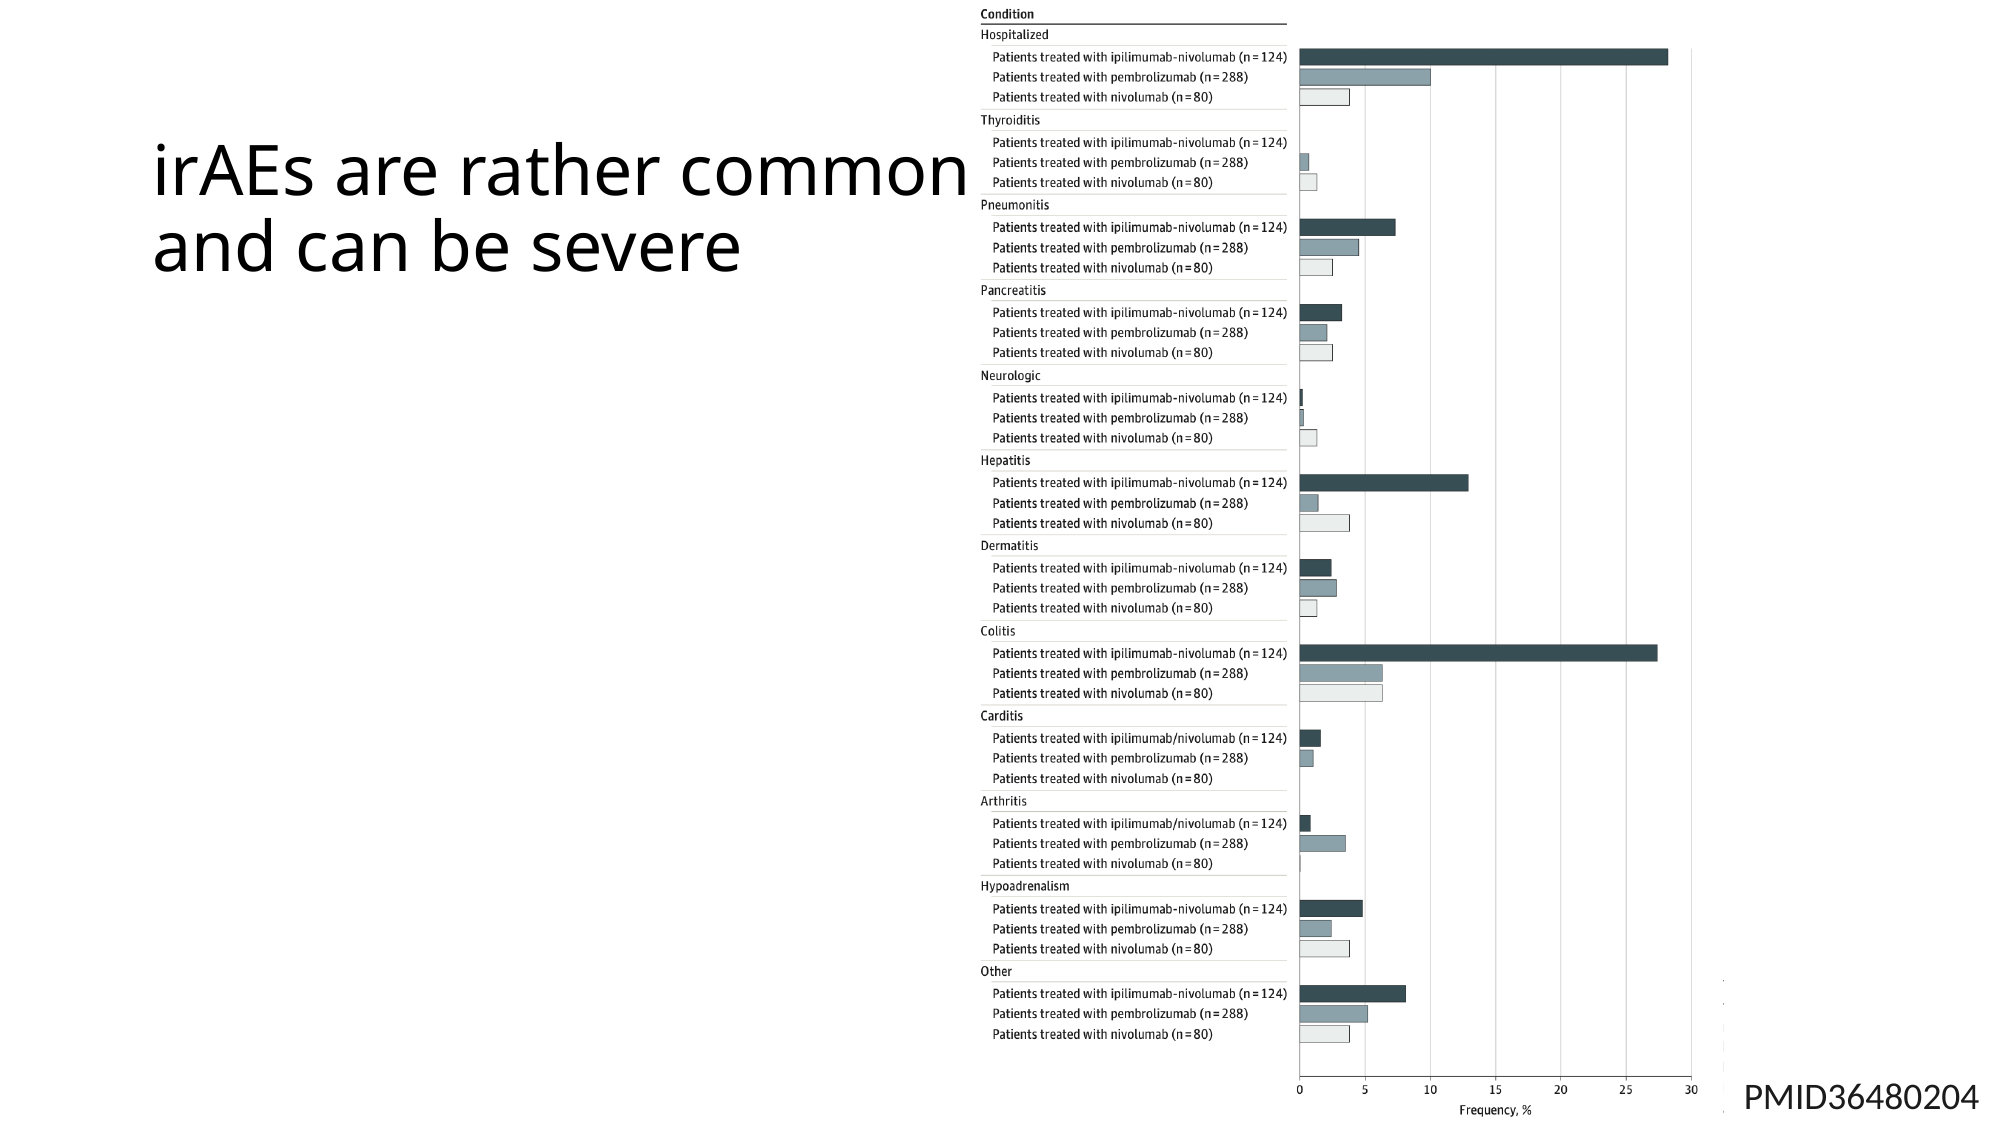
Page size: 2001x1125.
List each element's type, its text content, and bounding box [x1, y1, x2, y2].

text_box PMID36480204 [1729, 1064, 1995, 1125]
title irAEs are rather common and can be severe [137, 97, 970, 325]
picture [970, 0, 1724, 1125]
